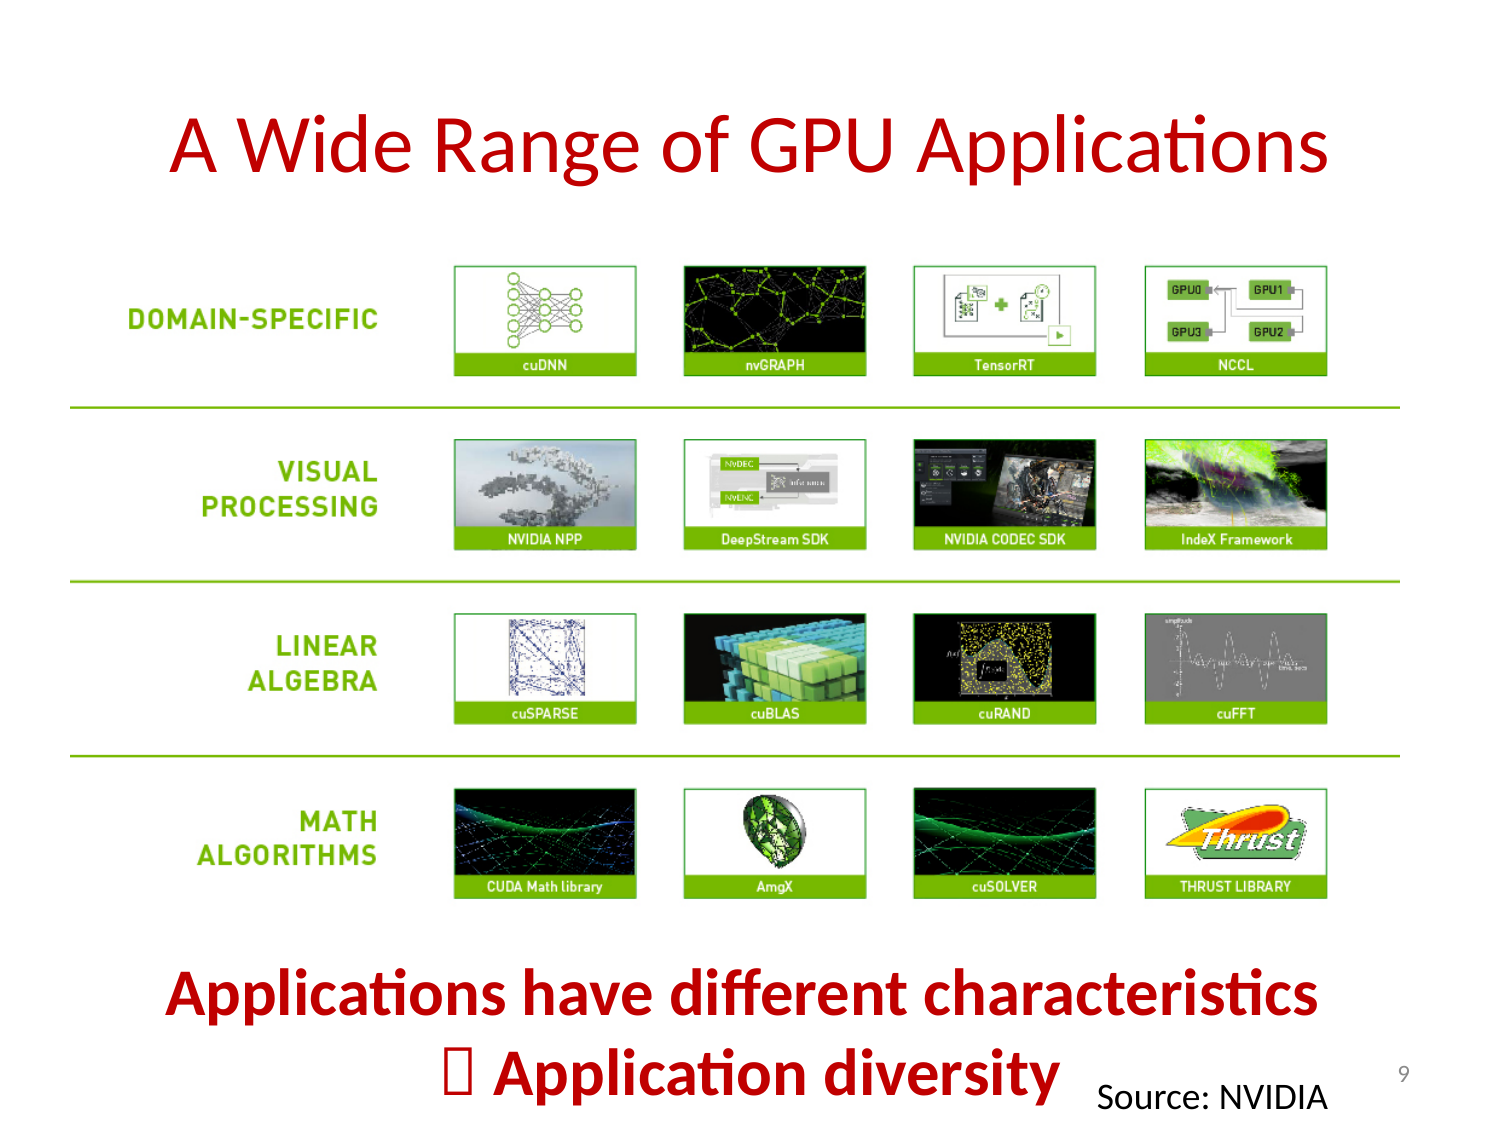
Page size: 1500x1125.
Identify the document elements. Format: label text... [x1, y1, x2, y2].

picture [70, 219, 1400, 946]
slide_number 9 [1074, 1042, 1425, 1103]
text_box Source: NVIDIA [1082, 1064, 1344, 1125]
title A Wide Range of GPU Applications [75, 45, 1425, 233]
text_box Applications have different characteristics  Application diversity [0, 933, 1500, 1035]
